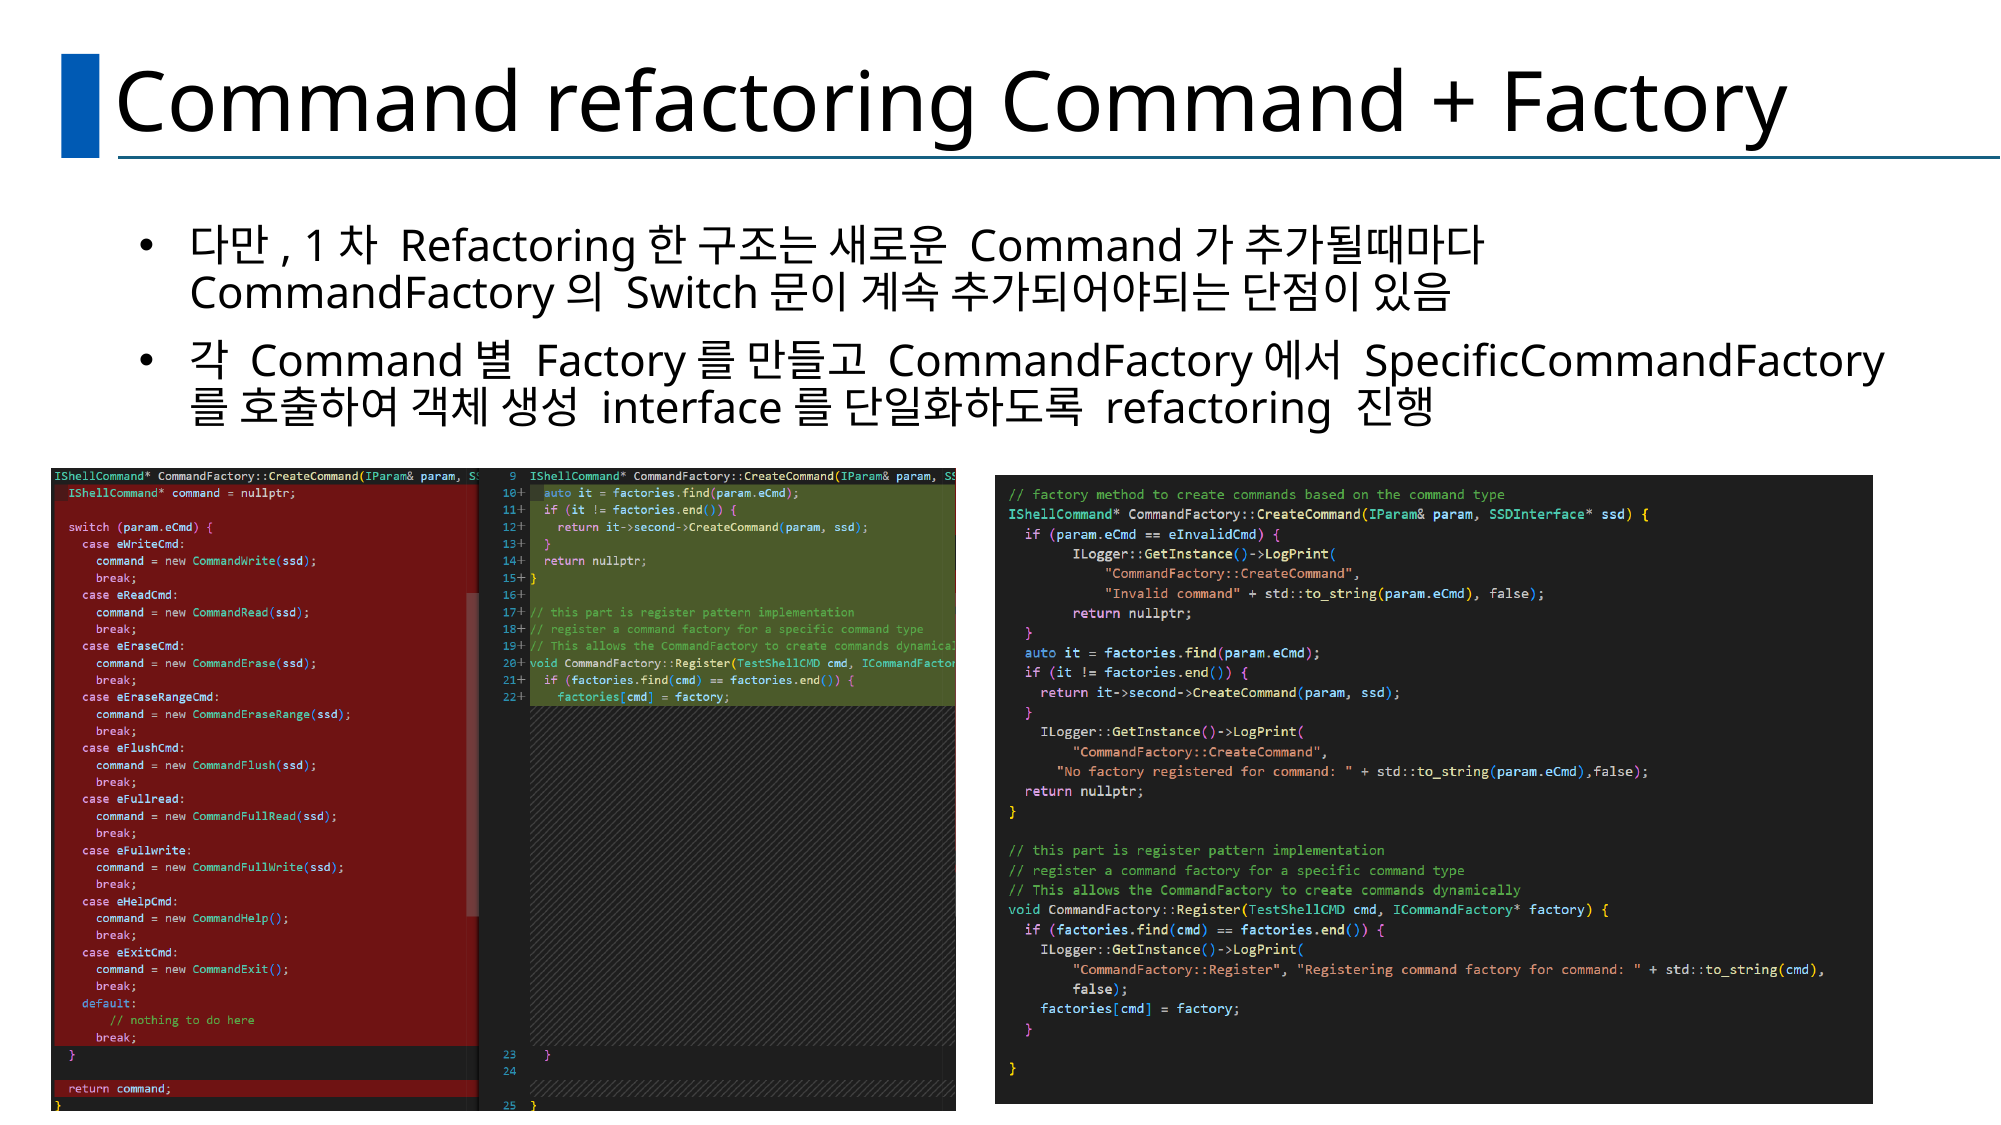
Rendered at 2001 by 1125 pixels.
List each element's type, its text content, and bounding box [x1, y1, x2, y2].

list 다만, 1차 Refactoring한 구조는 새로운 Command가 추가될때마다 CommandFactory의 Switch문이 계속 추가되어야되는 단점이 있음 각 Command별 Factory를 만들고 CommandFactory에서 SpecificCommandFactory를 호출하여 객체 생성 interface를 단일화하도록 refactoring 진행 [99, 215, 1920, 1025]
title Command refactoring Command + Factory [99, 50, 1825, 158]
picture [995, 475, 1873, 1104]
picture [51, 468, 956, 1112]
